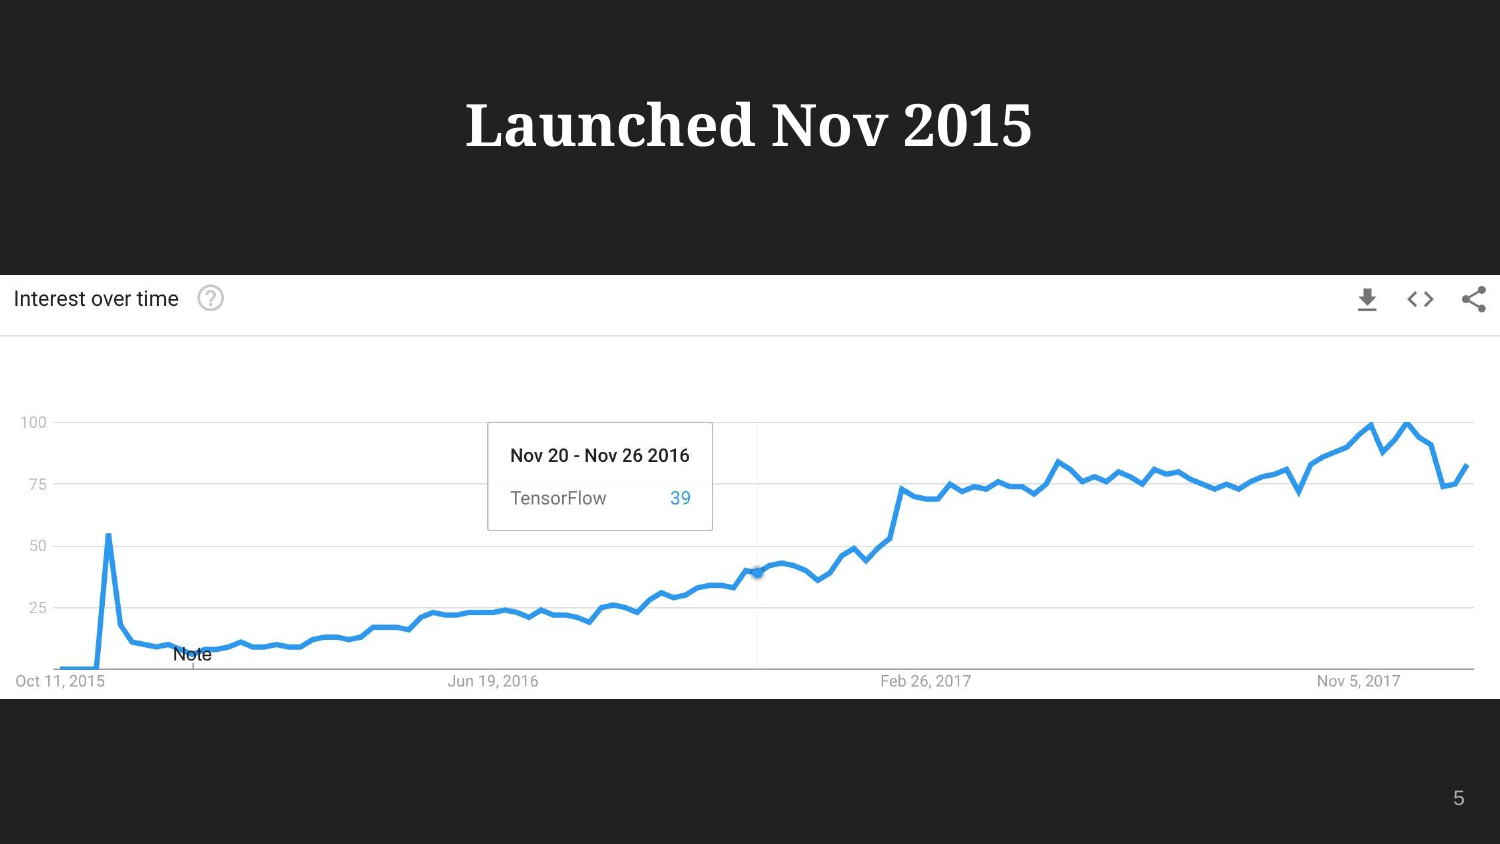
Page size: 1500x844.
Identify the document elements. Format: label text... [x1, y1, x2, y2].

picture [0, 275, 1500, 699]
slide_number ‹#› [1389, 764, 1480, 830]
title Launched Nov 2015 [51, 72, 1449, 167]
